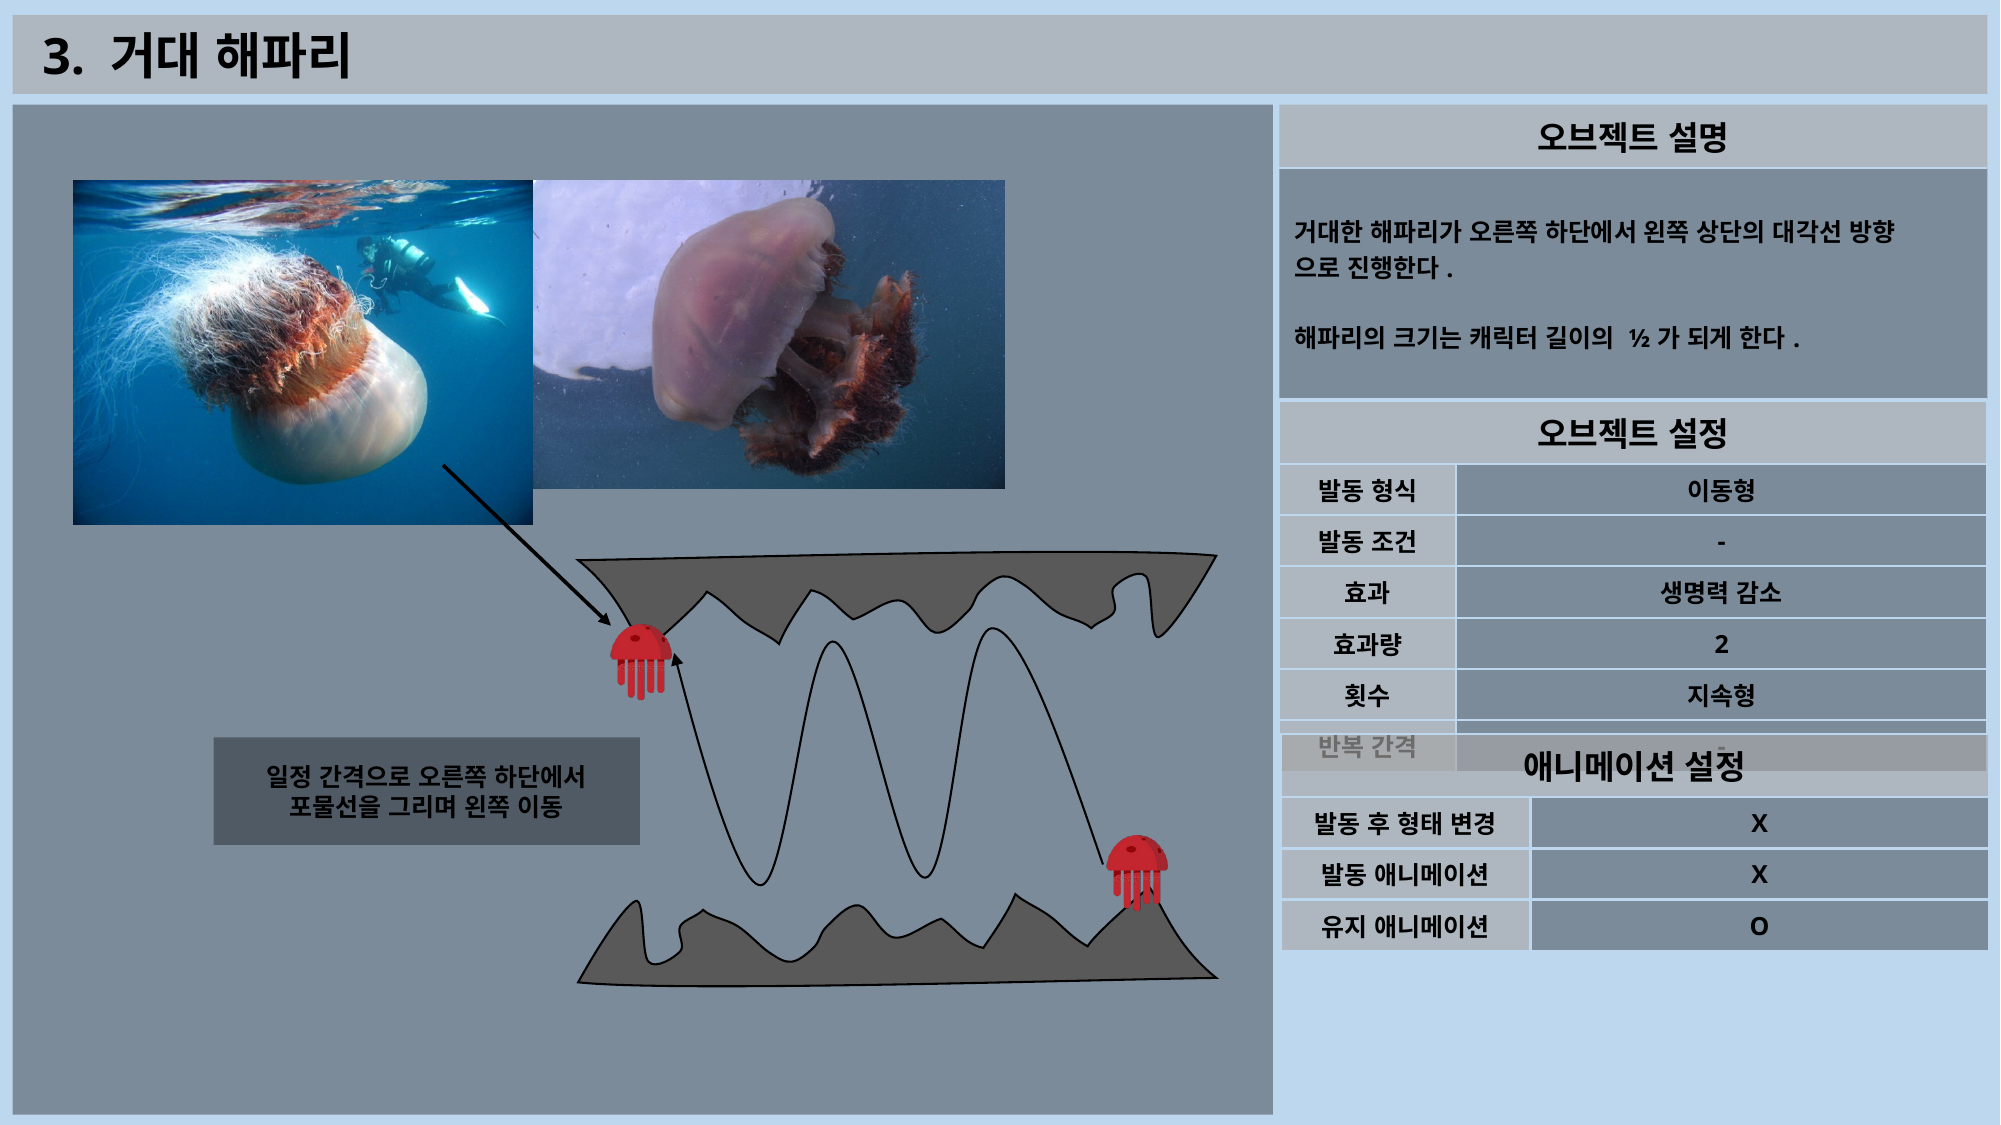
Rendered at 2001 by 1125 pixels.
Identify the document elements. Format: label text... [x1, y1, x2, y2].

table_cell 발동 조건 [1280, 516, 1455, 565]
table_cell - [1457, 516, 1986, 565]
table_cell O [1532, 901, 1988, 950]
text_box 3. 거대 해파리 [12, 14, 1988, 95]
table_cell 효과 [1280, 567, 1455, 617]
table_cell 횟수 [1280, 670, 1455, 719]
picture [73, 180, 1005, 525]
text_box [12, 104, 1274, 1116]
table_cell 이동형 [1457, 465, 1986, 514]
table_cell 발동 후 형태 변경 [1282, 798, 1529, 847]
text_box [443, 465, 611, 626]
table_header 오브젝트 설정 [1280, 402, 1986, 463]
table_header 애니메이션 설정 [1282, 735, 1988, 796]
table_cell 생명력 감소 [1457, 567, 1986, 617]
text_box 일정 간격으로 오른쪽 하단에서 포물선을 그리며 왼쪽 이동 [213, 736, 578, 846]
table_cell 반복 간격 [1280, 721, 1455, 733]
table_cell 발동 애니메이션 [1282, 850, 1529, 898]
table_cell 2 [1457, 619, 1986, 668]
table_cell 효과량 [1280, 619, 1455, 668]
table_cell - [1457, 721, 1986, 733]
table_cell 거대한 해파리가 오른쪽 하단에서 왼쪽 상단의 대각선 방향 으로 진행한다. 해파리의 크기는 캐릭터 길이의 ½가 되게 한다. [1279, 169, 1987, 398]
table_cell 발동 형식 [1280, 465, 1455, 514]
table_cell X [1532, 850, 1988, 898]
table_cell 지속형 [1457, 670, 1986, 719]
table_header 오브젝트 설명 [1279, 105, 1987, 167]
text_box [578, 551, 1217, 987]
table_cell X [1532, 798, 1988, 847]
table_cell 유지 애니메이션 [1282, 901, 1529, 950]
